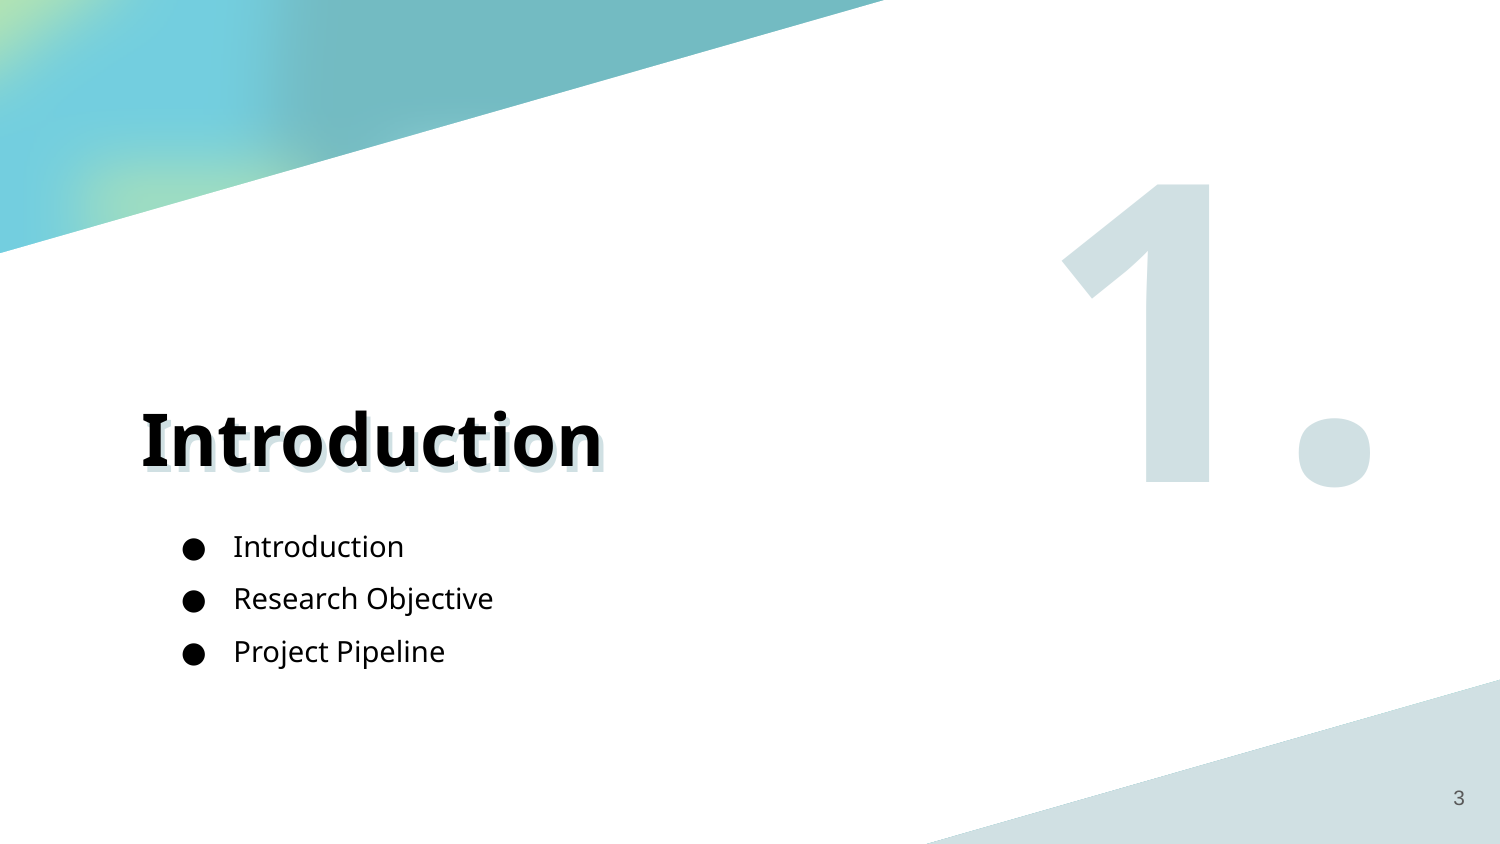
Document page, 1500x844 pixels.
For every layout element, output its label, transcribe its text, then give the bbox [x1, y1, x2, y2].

slide_number ‹#› [1389, 768, 1480, 830]
title Introduction [126, 377, 666, 497]
title Introduction [130, 383, 1022, 503]
text_box Introduction Research Objective Project Pipeline [143, 509, 817, 670]
text_box 1. [1022, 50, 1500, 768]
